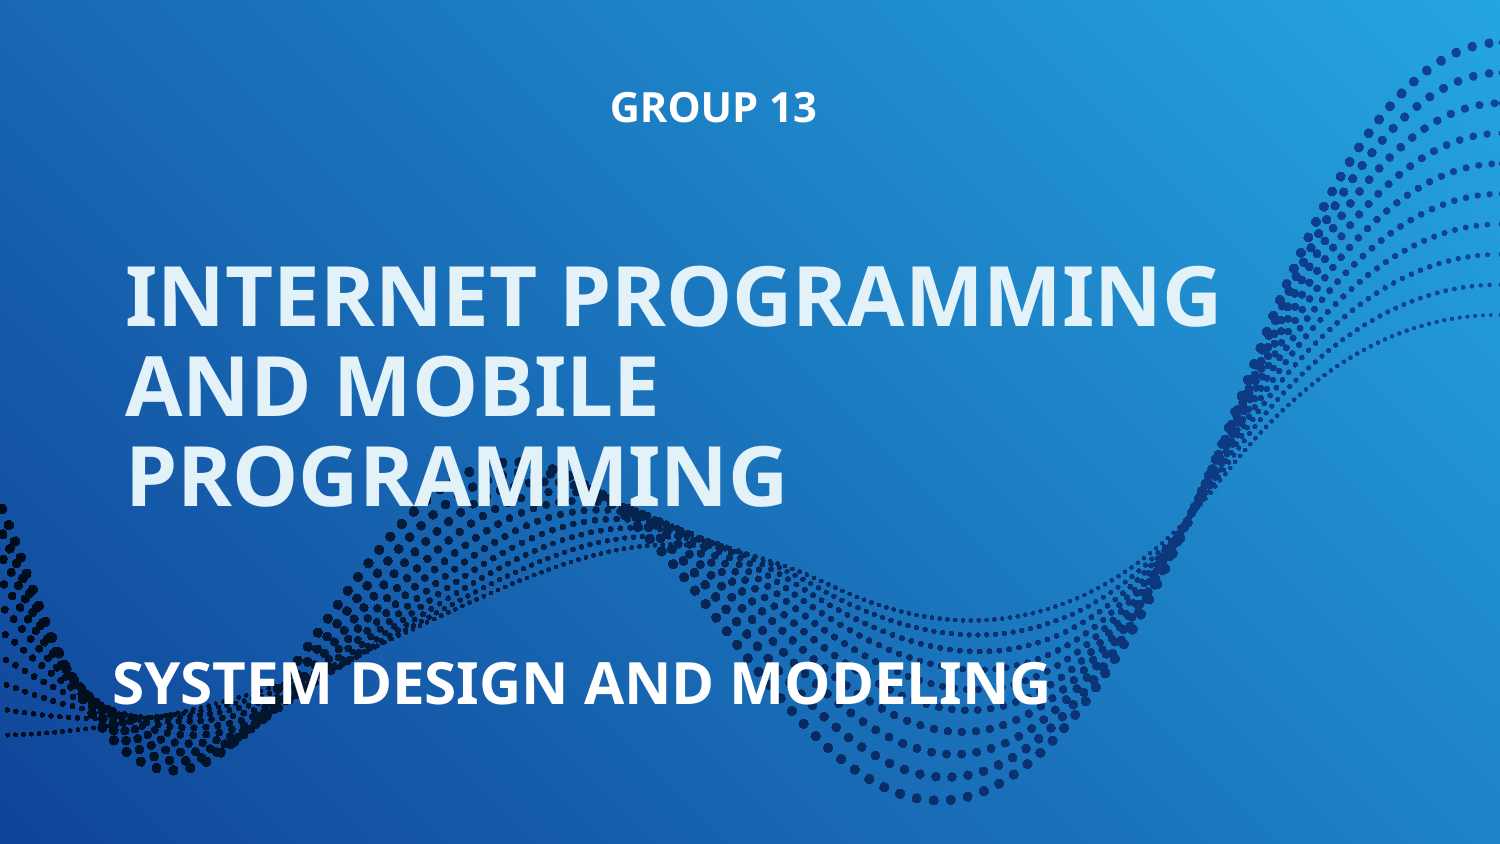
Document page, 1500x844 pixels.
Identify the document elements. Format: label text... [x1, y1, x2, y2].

text_box GROUP 13 [609, 75, 819, 137]
title INTERNET PROGRAMMING AND MOBILE PROGRAMMING [125, 339, 1333, 440]
text_box SYSTEM DESIGN AND MODELING [112, 633, 1124, 729]
